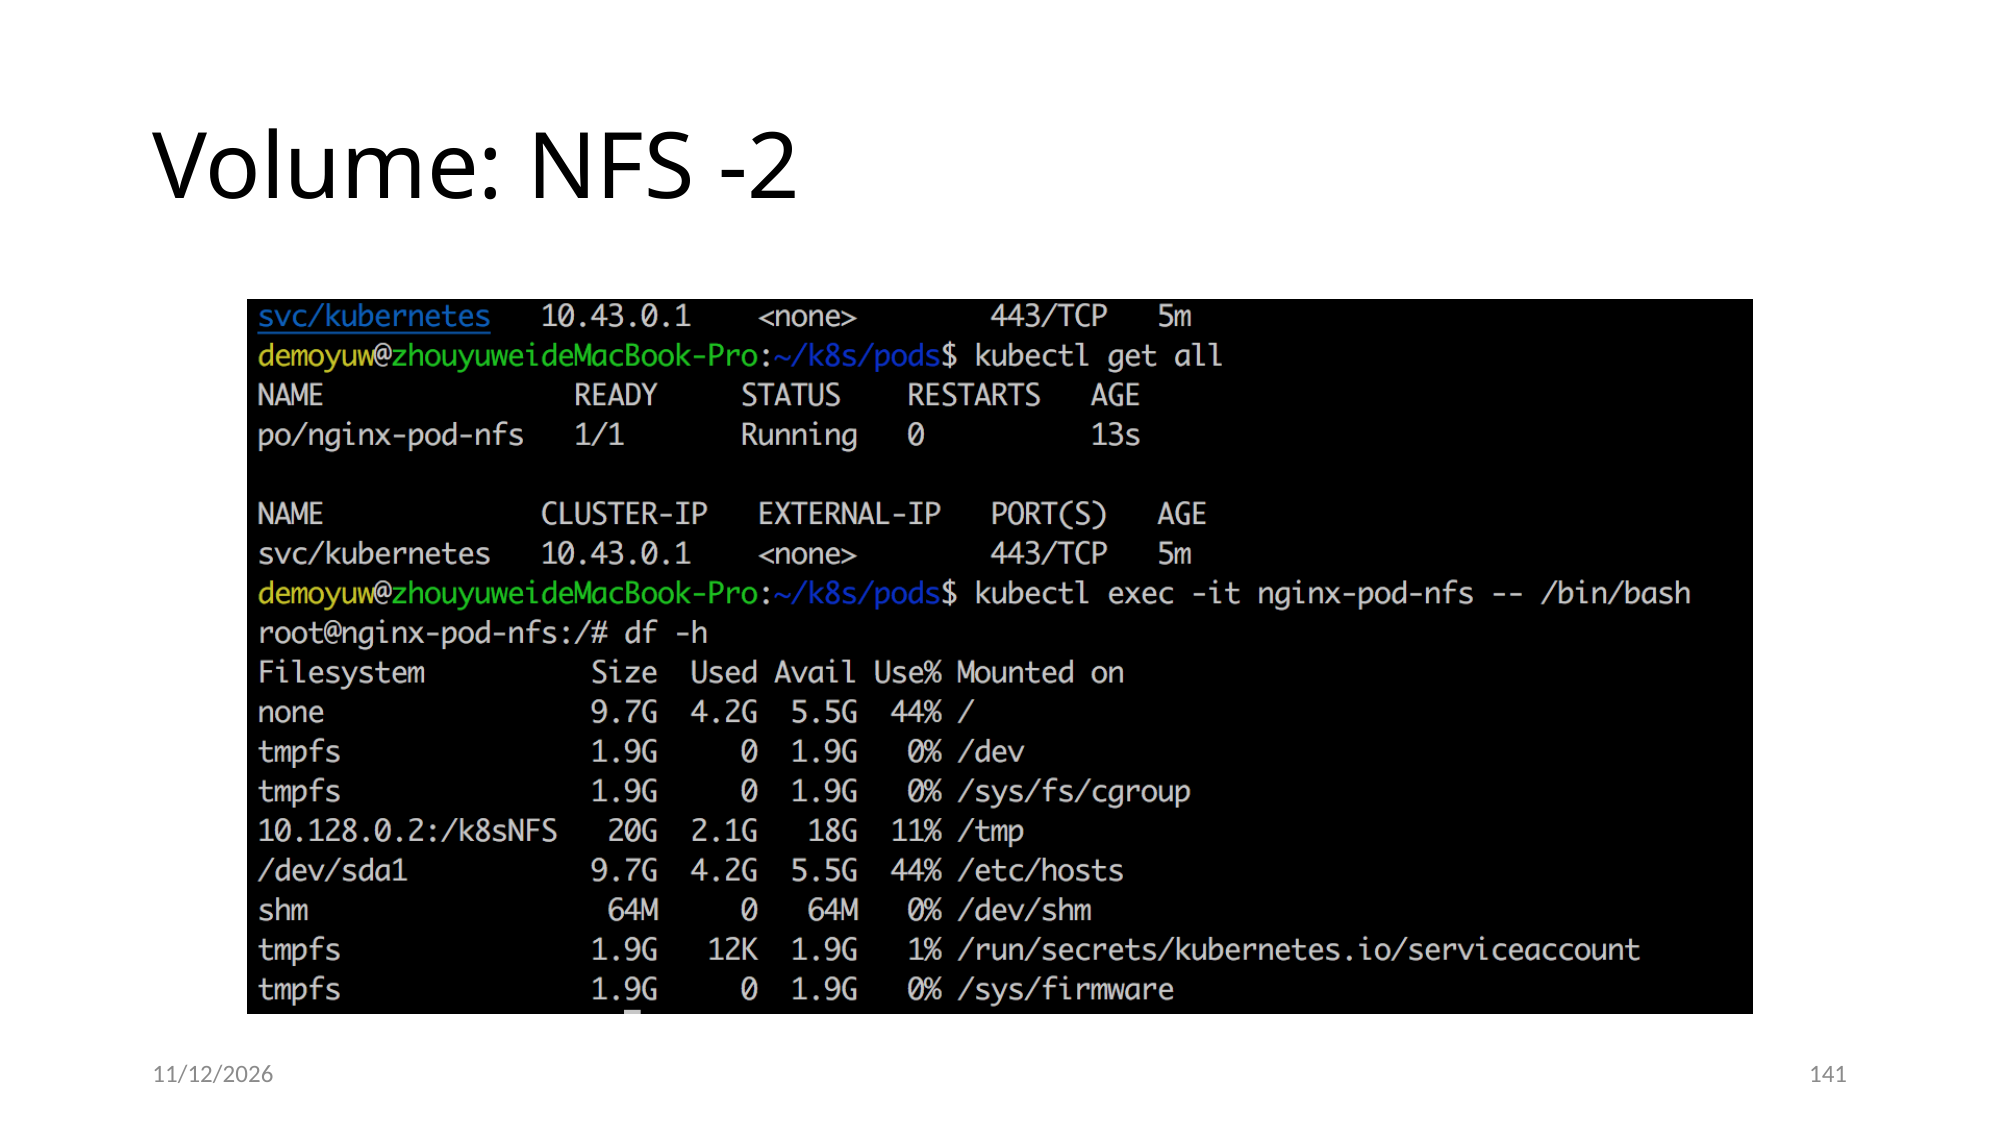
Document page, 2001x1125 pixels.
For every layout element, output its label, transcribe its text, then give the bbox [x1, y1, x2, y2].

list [247, 299, 1753, 1014]
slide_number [137, 1042, 588, 1103]
slide_number 141 [1412, 1042, 1863, 1103]
title Volume: NFS -2 [137, 59, 1863, 278]
